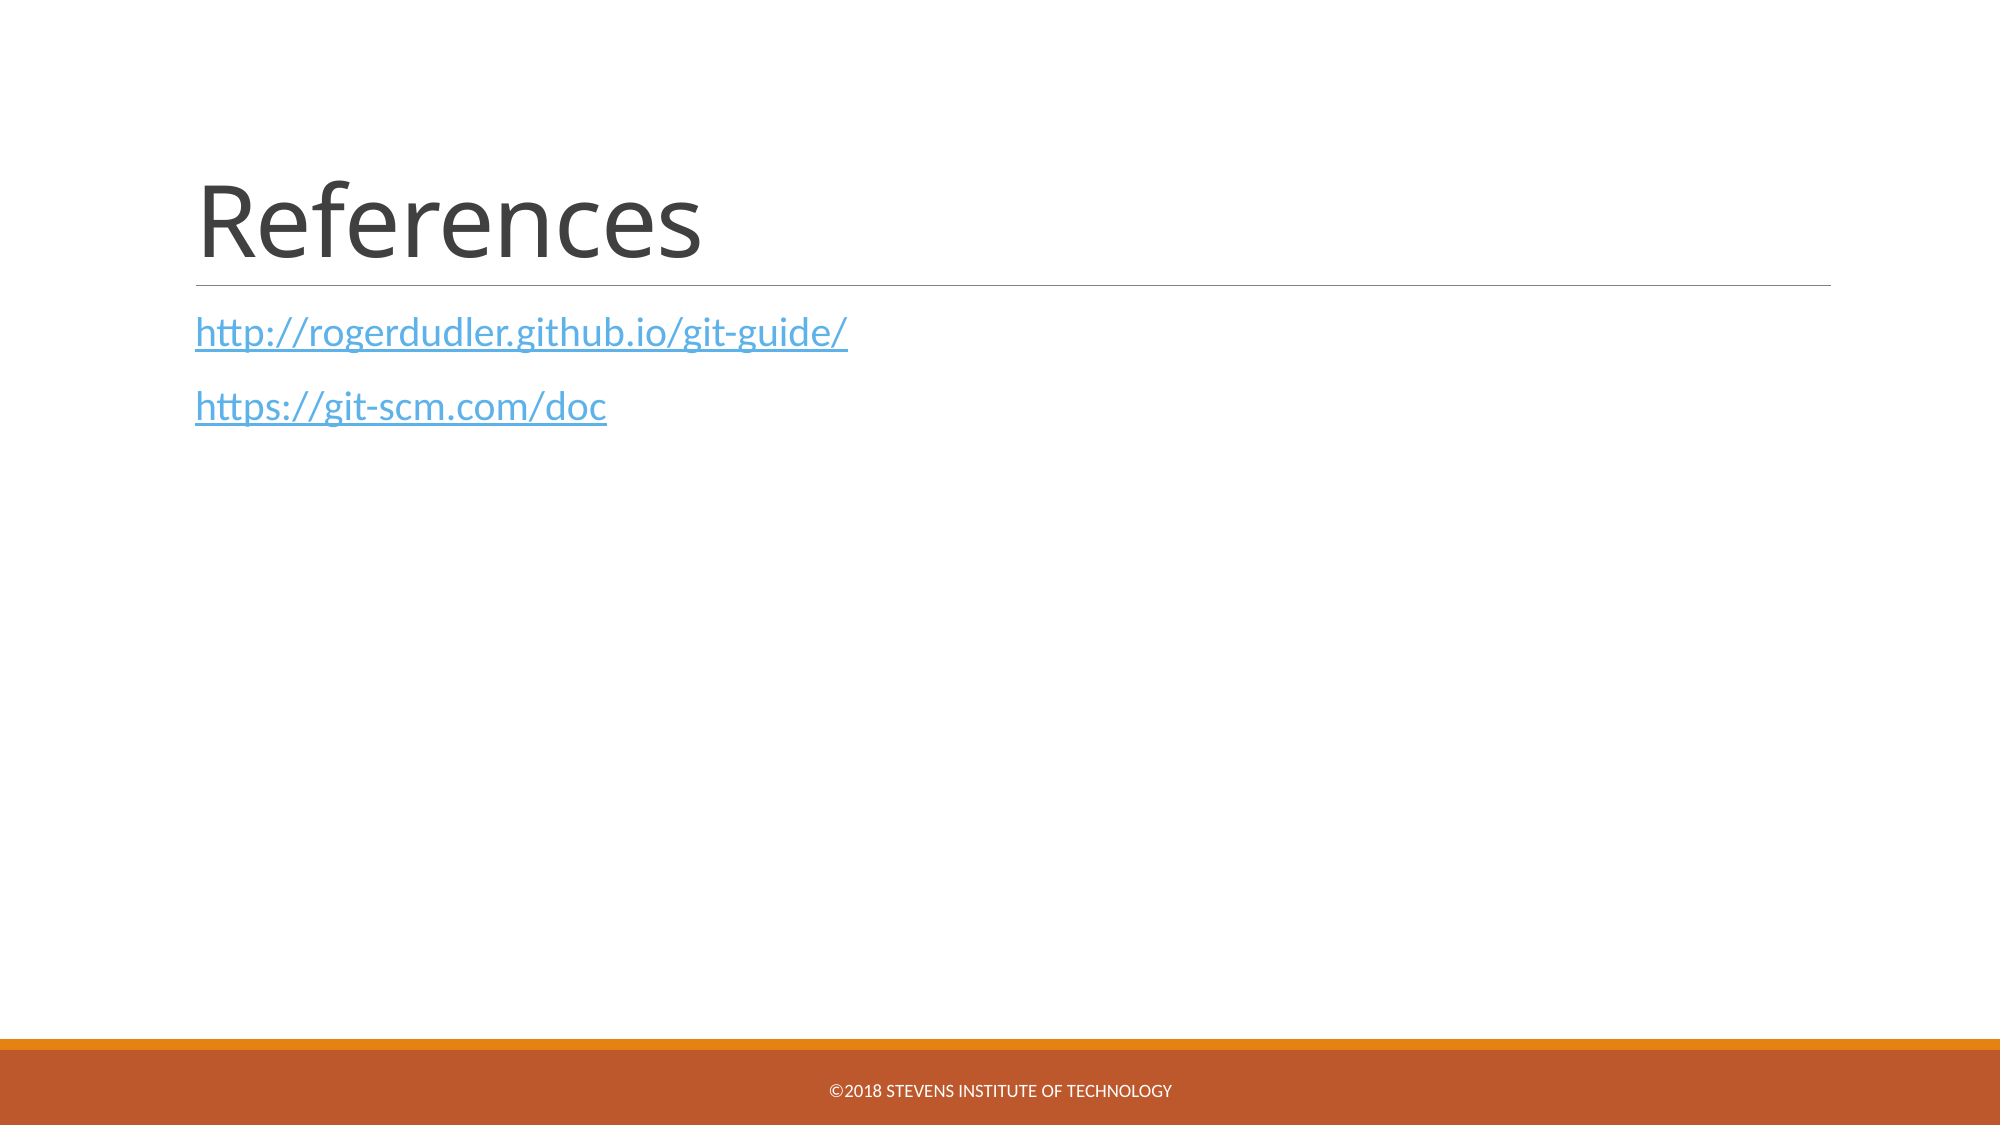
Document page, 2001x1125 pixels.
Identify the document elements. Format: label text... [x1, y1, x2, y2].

title References [180, 47, 1830, 285]
list http://rogerdudler.github.io/git-guide/ https://git-scm.com/doc [180, 302, 1830, 963]
footer ©2018 Stevens Institute of Technology [604, 1059, 1396, 1120]
